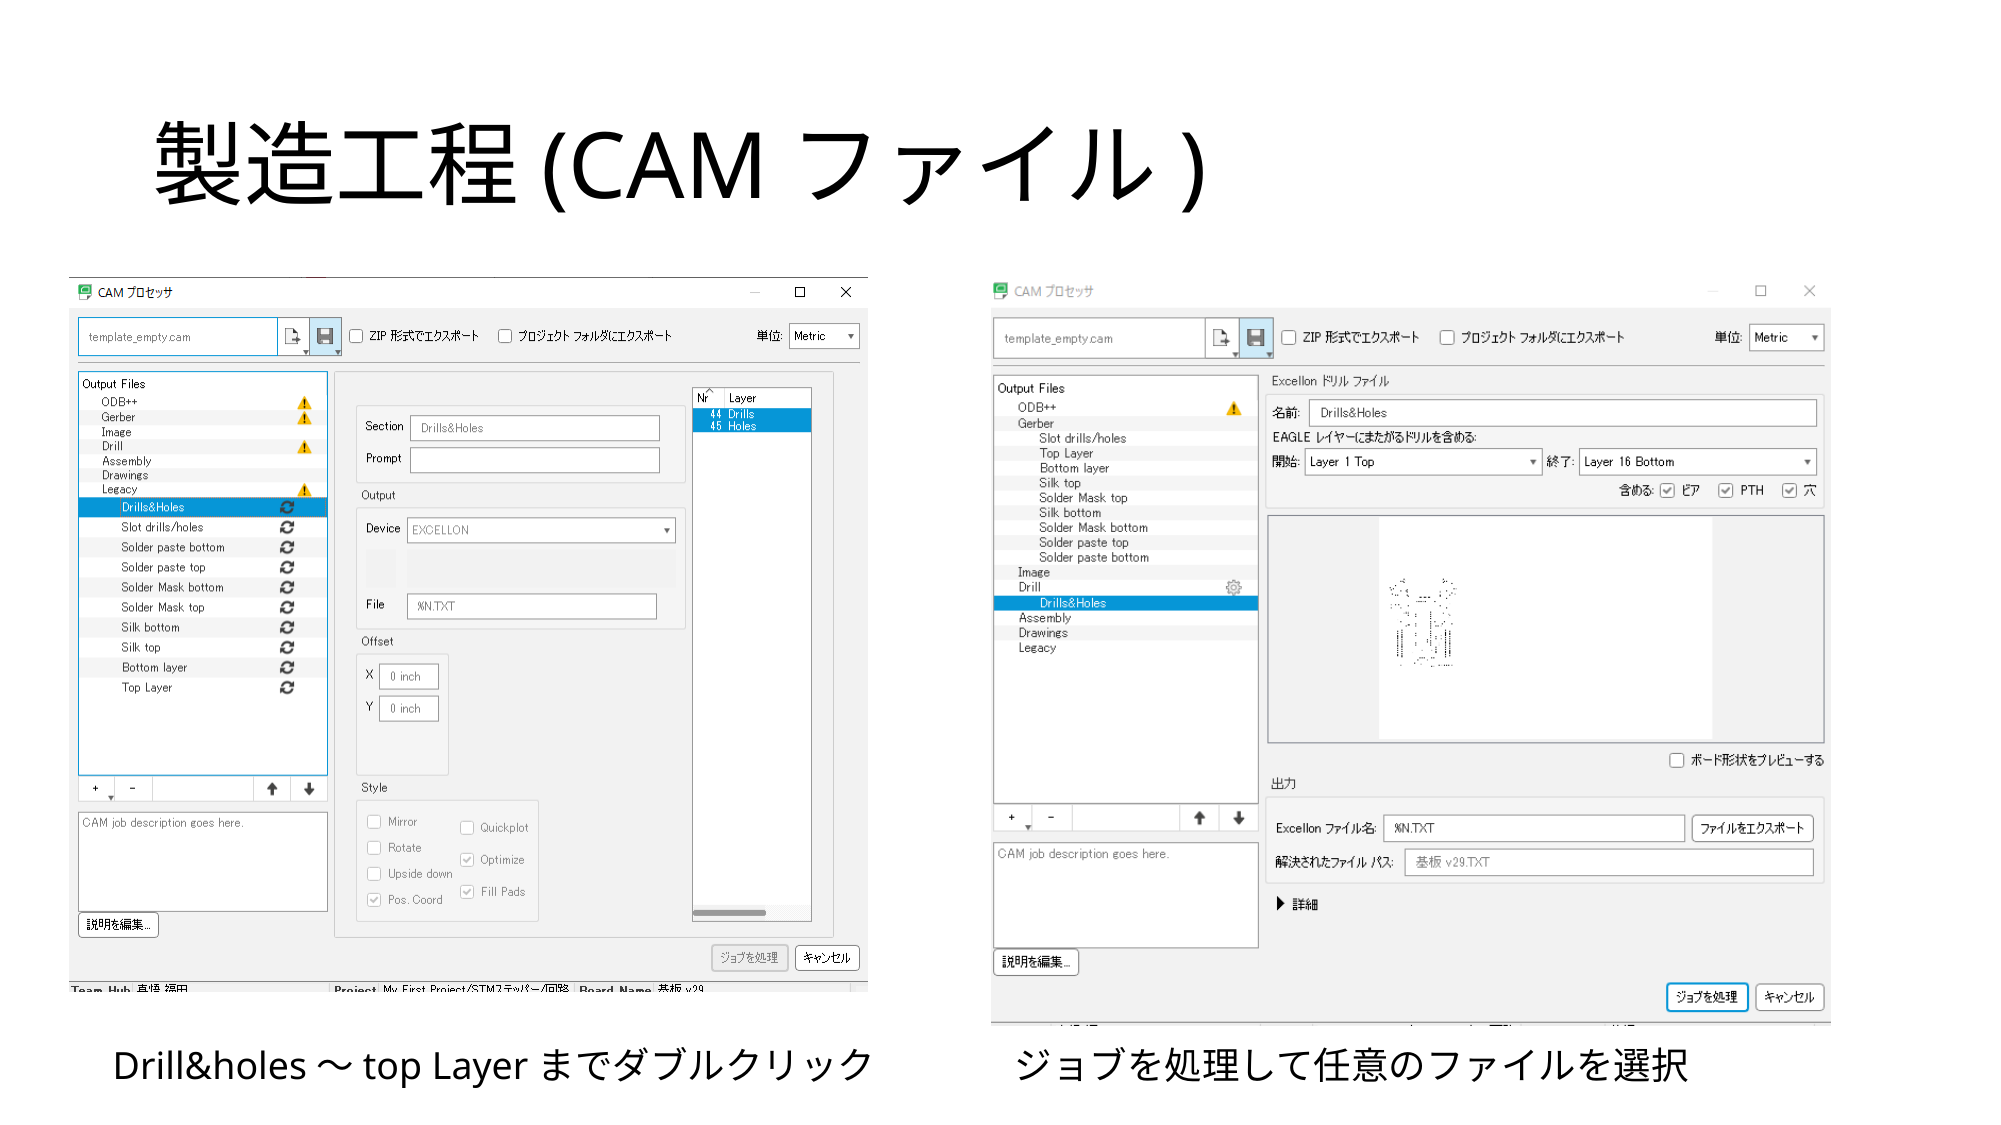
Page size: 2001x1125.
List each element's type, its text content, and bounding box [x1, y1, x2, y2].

text_box Drill&holes～top Layerまでダブルクリック [97, 1034, 999, 1095]
title 製造工程(CAMファイル) [137, 59, 1863, 278]
text_box ジョブを処理して任意のファイルを選択 [999, 1034, 1931, 1095]
picture [991, 277, 1831, 1026]
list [69, 277, 868, 992]
